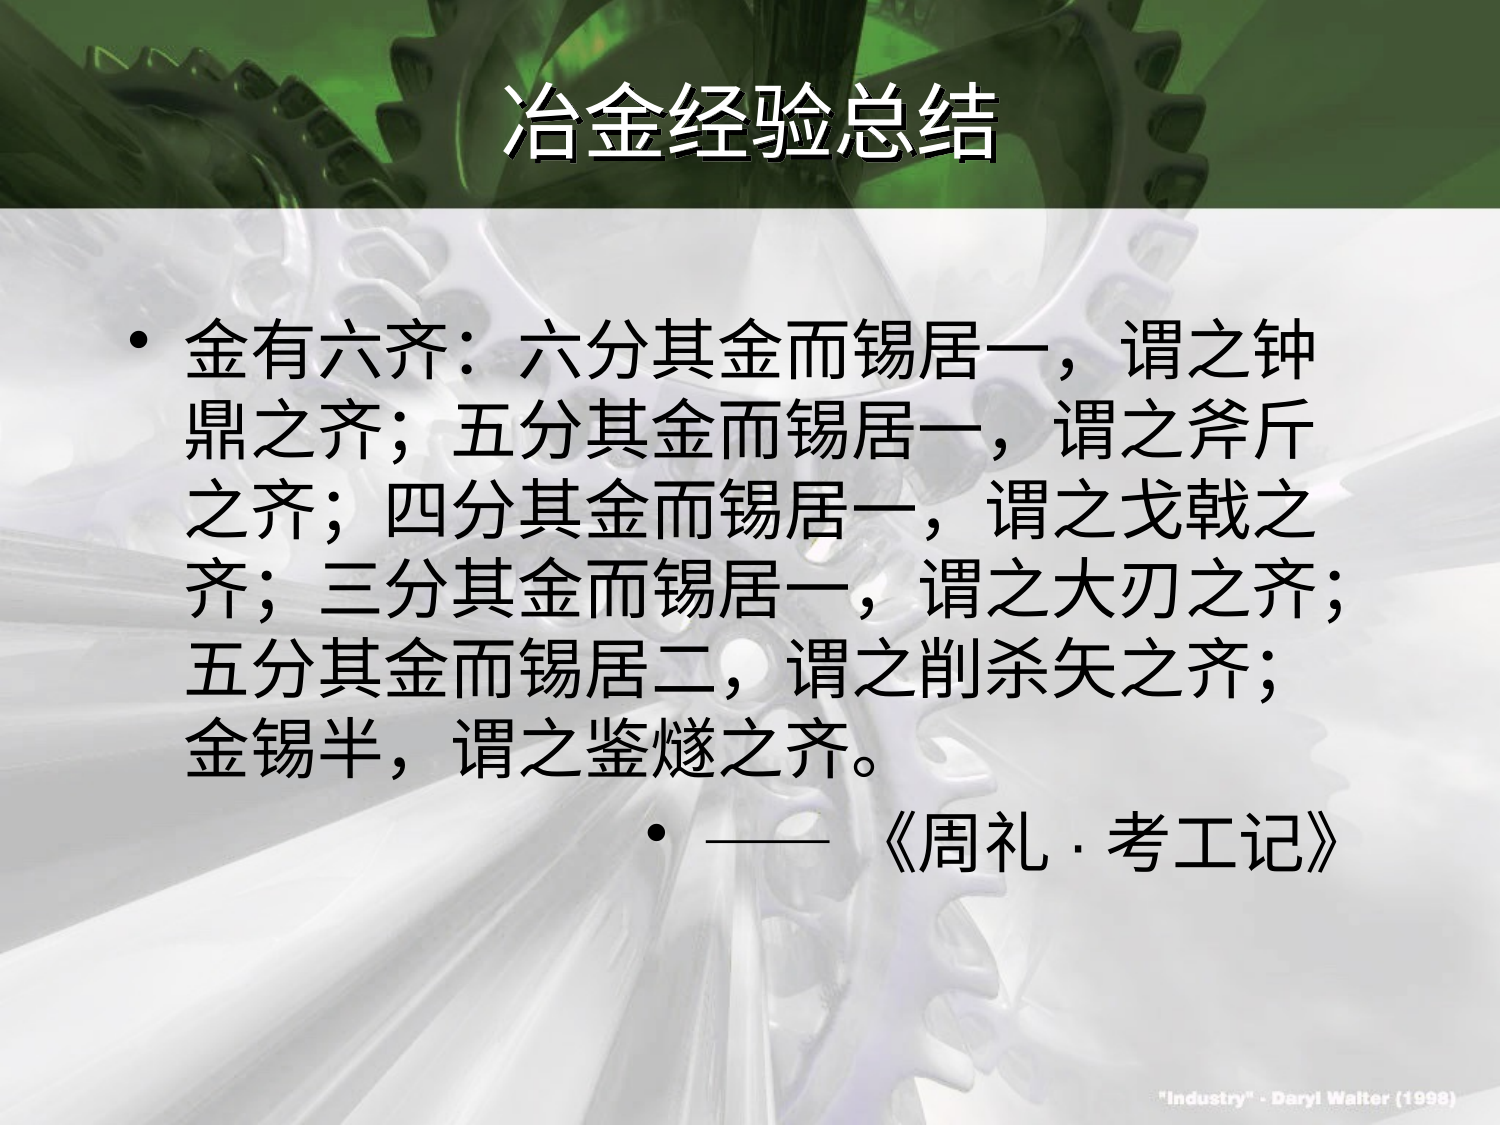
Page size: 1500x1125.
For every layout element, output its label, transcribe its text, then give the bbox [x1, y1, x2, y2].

picture [0, 0, 1500, 1125]
list 金有六齐：六分其金而锡居一，谓之钟鼎之齐；五分其金而锡居一，谓之斧斤之齐；四分其金而锡居一，谓之戈戟之齐；三分其金而锡居一，谓之大刃之齐；五分其金而锡居二，谓之削杀矢之齐；金锡半，谓之鉴燧之齐。 ——《周礼·考工记》 [112, 299, 1388, 1001]
title 冶金经验总结 [112, 24, 1388, 213]
